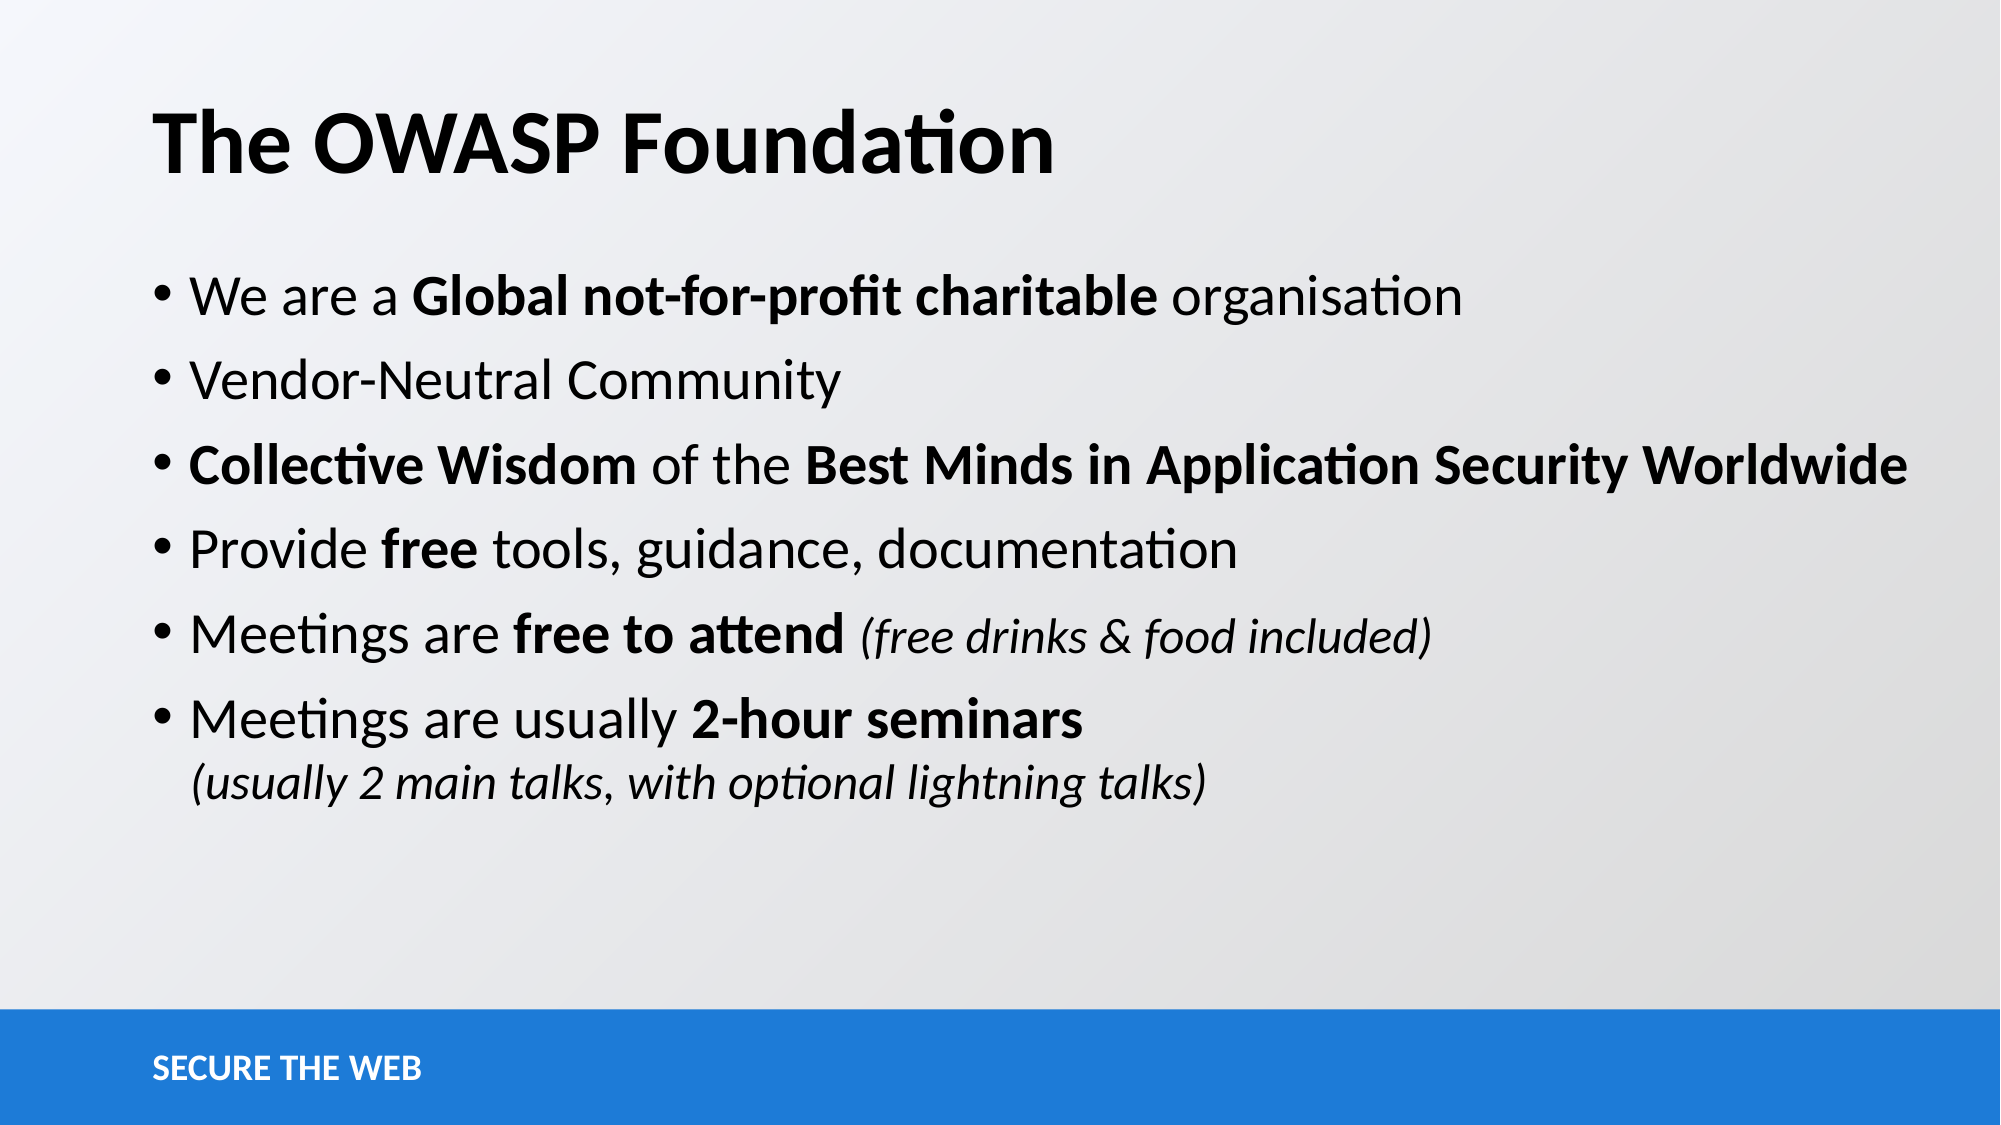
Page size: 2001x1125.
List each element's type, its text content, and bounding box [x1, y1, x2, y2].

title The OWASP Foundation [137, 35, 1863, 249]
list We are a Global not-for-profit charitable organisation Vendor-Neutral Community Collective Wisdom of the Best Minds in Application Security Worldwide Provide free tools, guidance, documentation Meetings are free to attend (free drinks & food included) Meetings are usually 2-hour seminars (usually 2 main talks, with optional lightning talks) [137, 249, 1961, 954]
